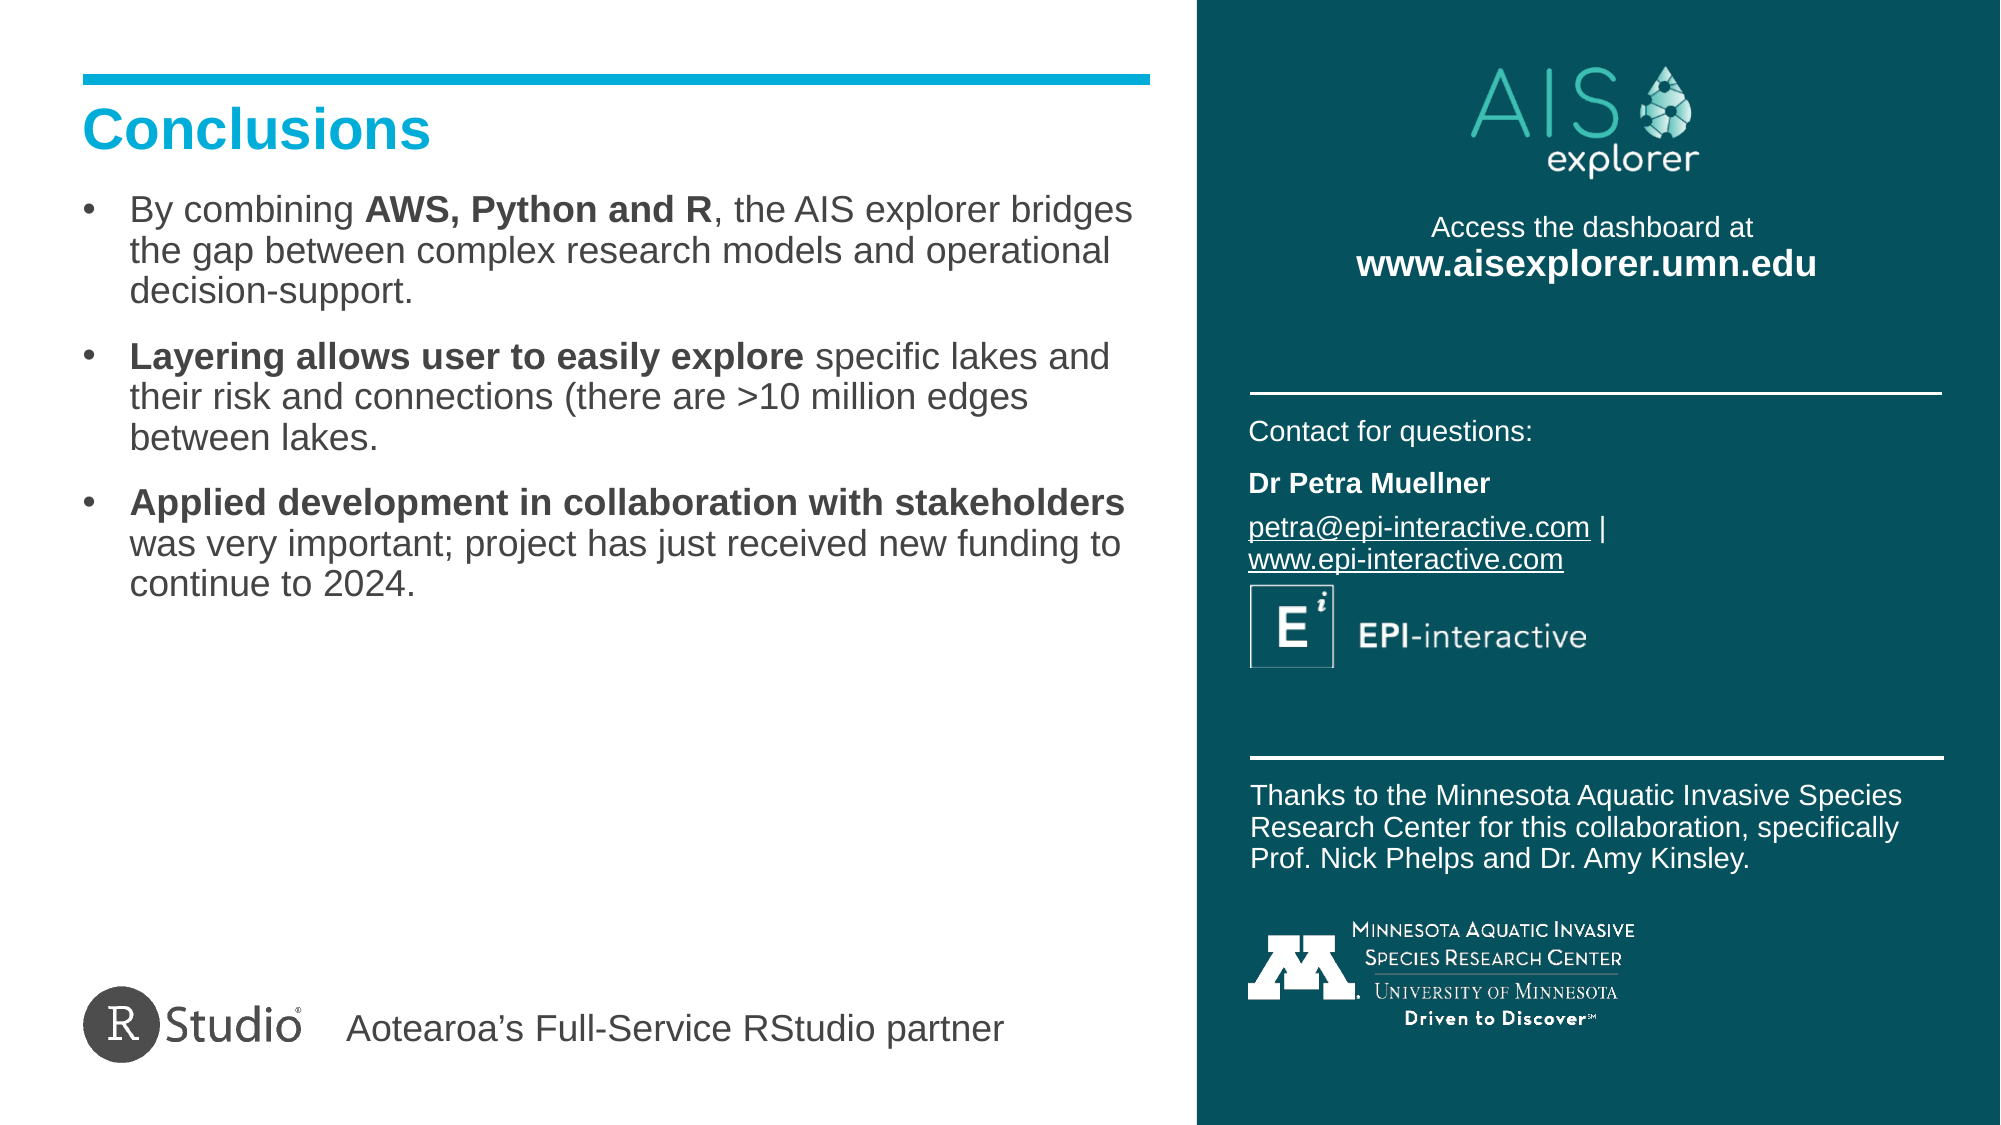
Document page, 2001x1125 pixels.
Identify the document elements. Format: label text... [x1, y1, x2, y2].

picture [1471, 66, 1700, 180]
text_box By combining AWS, Python and R, the AIS explorer bridges the gap between complex research models and operational decision-support. Layering allows user to easily explore specific lakes and their risk and connections (there are >10 million edges between lakes. Applied development in collaboration with stakeholders was very important; project has just received new funding to continue to 2024. [82, 183, 1150, 618]
text_box [1196, 0, 2000, 1125]
text_box Aotearoa’s Full-Service RStudio partner [346, 1004, 1061, 1045]
text_box Conclusions [82, 99, 943, 163]
text_box Access the dashboard at www.aisexplorer.umn.edu [1243, 205, 1956, 290]
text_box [1248, 758, 1944, 1025]
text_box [1248, 393, 1943, 668]
picture [82, 986, 302, 1064]
